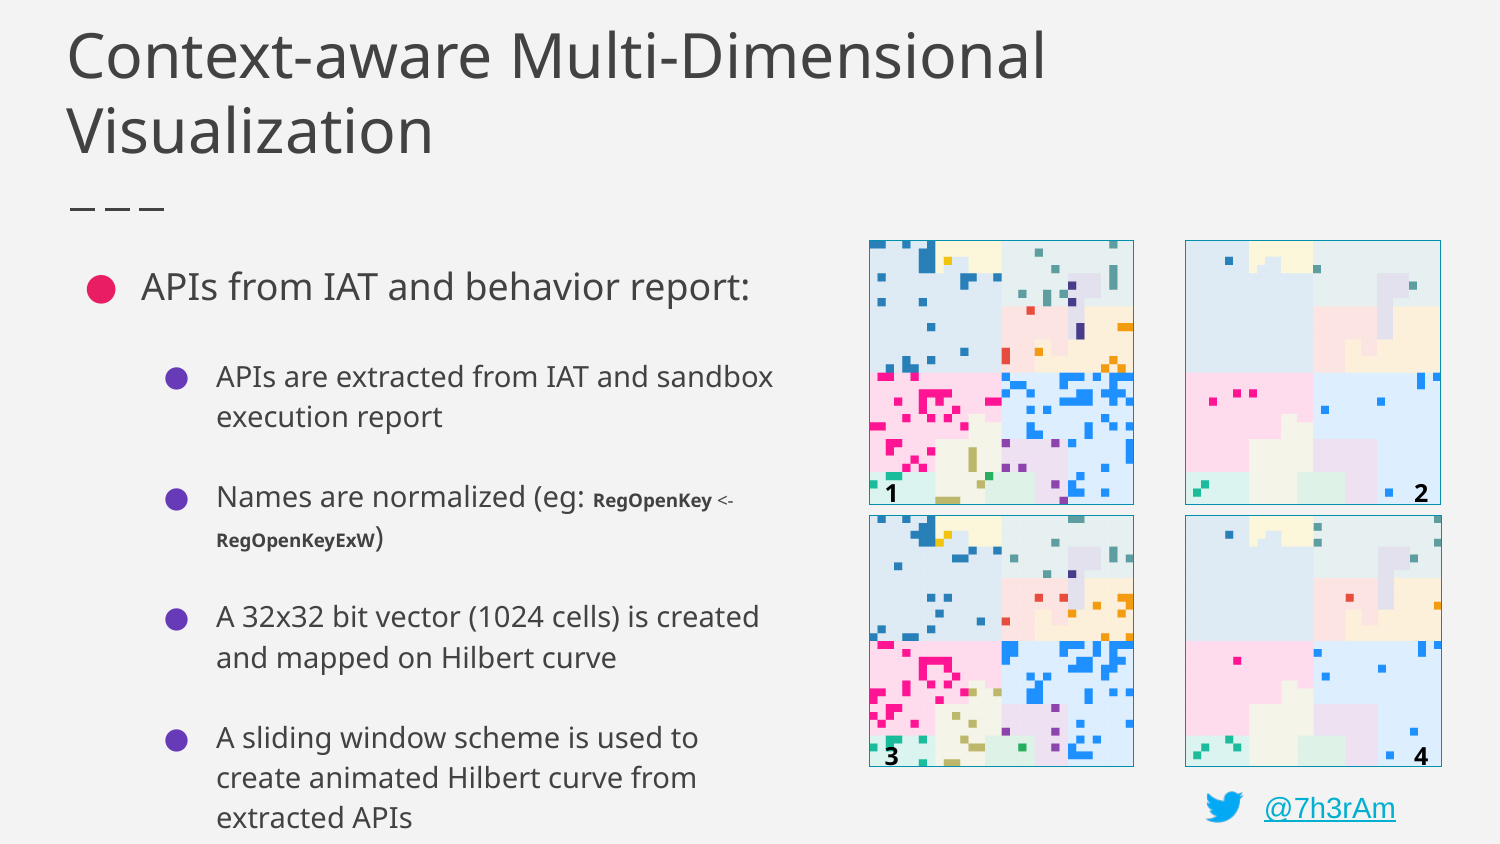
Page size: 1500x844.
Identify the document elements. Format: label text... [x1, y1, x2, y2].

picture [1199, 782, 1250, 833]
list APIs from IAT and behavior report: APIs are extracted from IAT and sandbox execution report Names are normalized (eg: RegOpenKey <- RegOpenKeyExW) A 32x32 bit vector (1024 cells) is created and mapped on Hilbert curve A sliding window scheme is used to create animated Hilbert curve from extracted APIs [51, 240, 792, 767]
title Context-aware Multi-Dimensional Visualization [51, 61, 1449, 182]
text_box 3 [869, 774, 911, 778]
text_box 4 [1399, 774, 1441, 778]
picture [1185, 515, 1442, 767]
picture [1185, 240, 1441, 505]
text_box @7h3rAm [1250, 782, 1449, 832]
picture [869, 515, 1134, 767]
picture [869, 240, 1134, 505]
